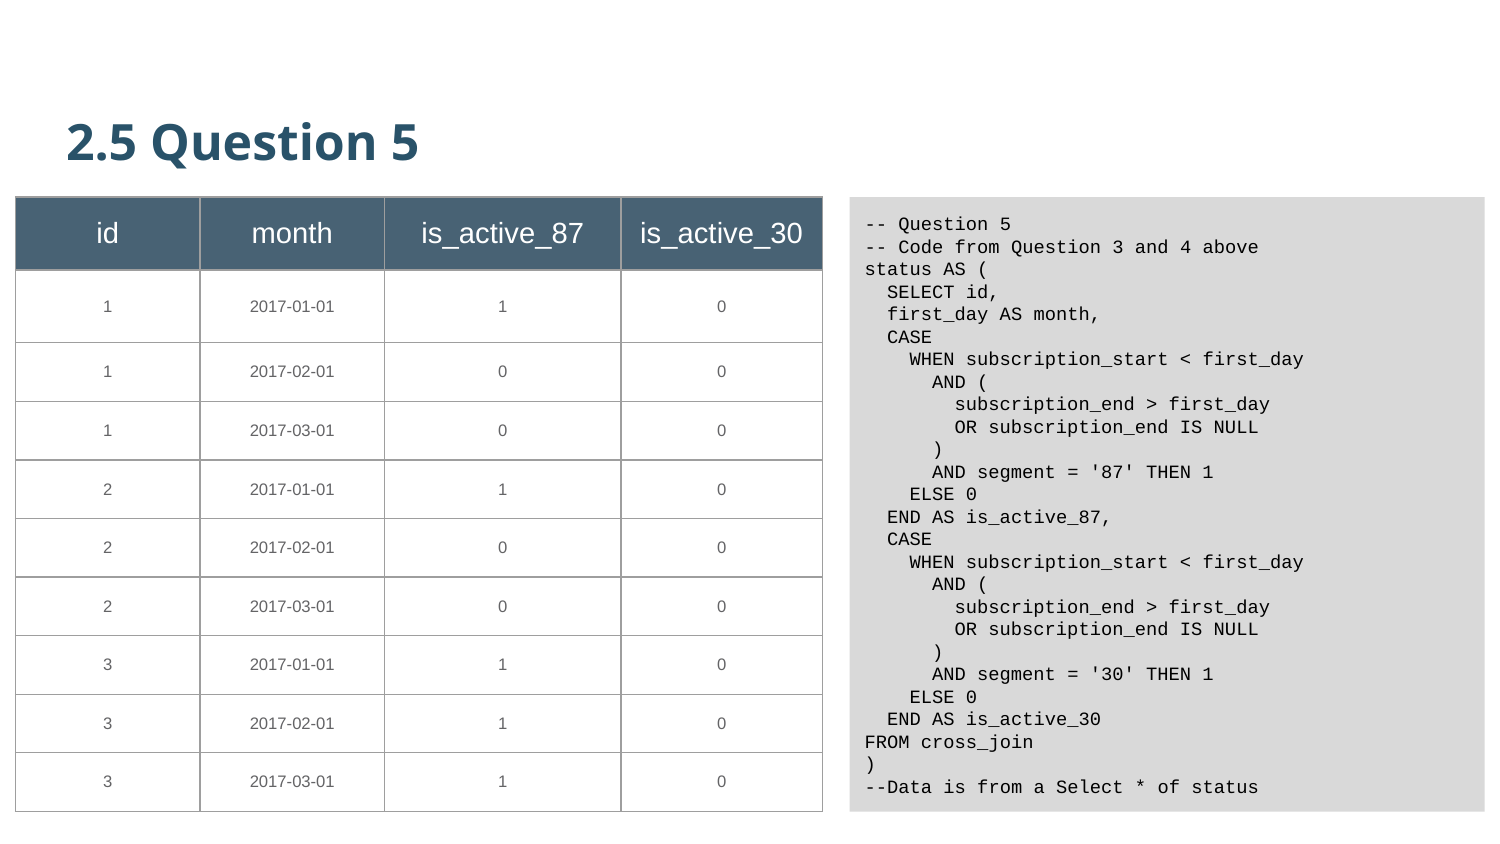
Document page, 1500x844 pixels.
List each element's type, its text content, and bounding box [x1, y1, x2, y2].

table_cell 2 [16, 519, 199, 576]
table_cell 2017-02-01 [201, 519, 384, 576]
table_cell 1 [385, 695, 620, 752]
table_cell 3 [16, 695, 199, 752]
table_cell 2017-03-01 [201, 753, 384, 811]
table_cell 2 [16, 578, 199, 635]
table_cell 1 [385, 271, 620, 342]
table_cell 2017-01-01 [201, 461, 384, 518]
table_cell 0 [622, 519, 822, 576]
table_cell 3 [16, 753, 199, 811]
table_cell 0 [622, 461, 822, 518]
table_cell 1 [16, 343, 199, 401]
table_header is_active_87 [385, 198, 620, 269]
table_cell 0 [385, 519, 620, 576]
table_cell 0 [622, 753, 822, 811]
table_cell 2017-01-01 [201, 271, 384, 342]
table_cell 2017-03-01 [201, 402, 384, 459]
table_cell 1 [385, 753, 620, 811]
table_cell 0 [385, 402, 620, 459]
table_cell 2017-01-01 [201, 636, 384, 694]
table_cell 2 [16, 461, 199, 518]
table_cell 0 [622, 695, 822, 752]
table_cell 0 [622, 578, 822, 635]
table_cell 0 [622, 402, 822, 459]
table_cell 2017-02-01 [201, 343, 384, 401]
table_cell 0 [385, 578, 620, 635]
table_header is_active_30 [622, 198, 822, 269]
text_box 2.5 Question 5 [51, 48, 1449, 186]
table_cell 0 [622, 636, 822, 694]
table_cell 3 [16, 636, 199, 694]
table_cell 2017-02-01 [201, 695, 384, 752]
table_cell 1 [385, 636, 620, 694]
table_cell 0 [622, 343, 822, 401]
table_cell 0 [385, 343, 620, 401]
table_cell 2017-03-01 [201, 578, 384, 635]
text_box -- Question 5 -- Code from Question 3 and 4 above status AS ( SELECT id, first_day AS month, CASE WHEN subscription_start < first_day AND ( subscription_end > first_day OR subscription_end IS NULL ) AND segment = '87' THEN 1 ELSE 0 END AS is_active_87, CASE WHEN subscription_start < first_day AND ( subscription_end > first_day OR subscription_end IS NULL ) AND segment = '30' THEN 1 ELSE 0 END AS is_active_30 FROM cross_join ) --Data is from a Select * of status [849, 197, 1485, 812]
table_cell 1 [16, 271, 199, 342]
table_header month [201, 198, 384, 269]
table_header id [16, 198, 199, 269]
table_cell 0 [622, 271, 822, 342]
table_cell 1 [385, 461, 620, 518]
table_cell 1 [16, 402, 199, 459]
